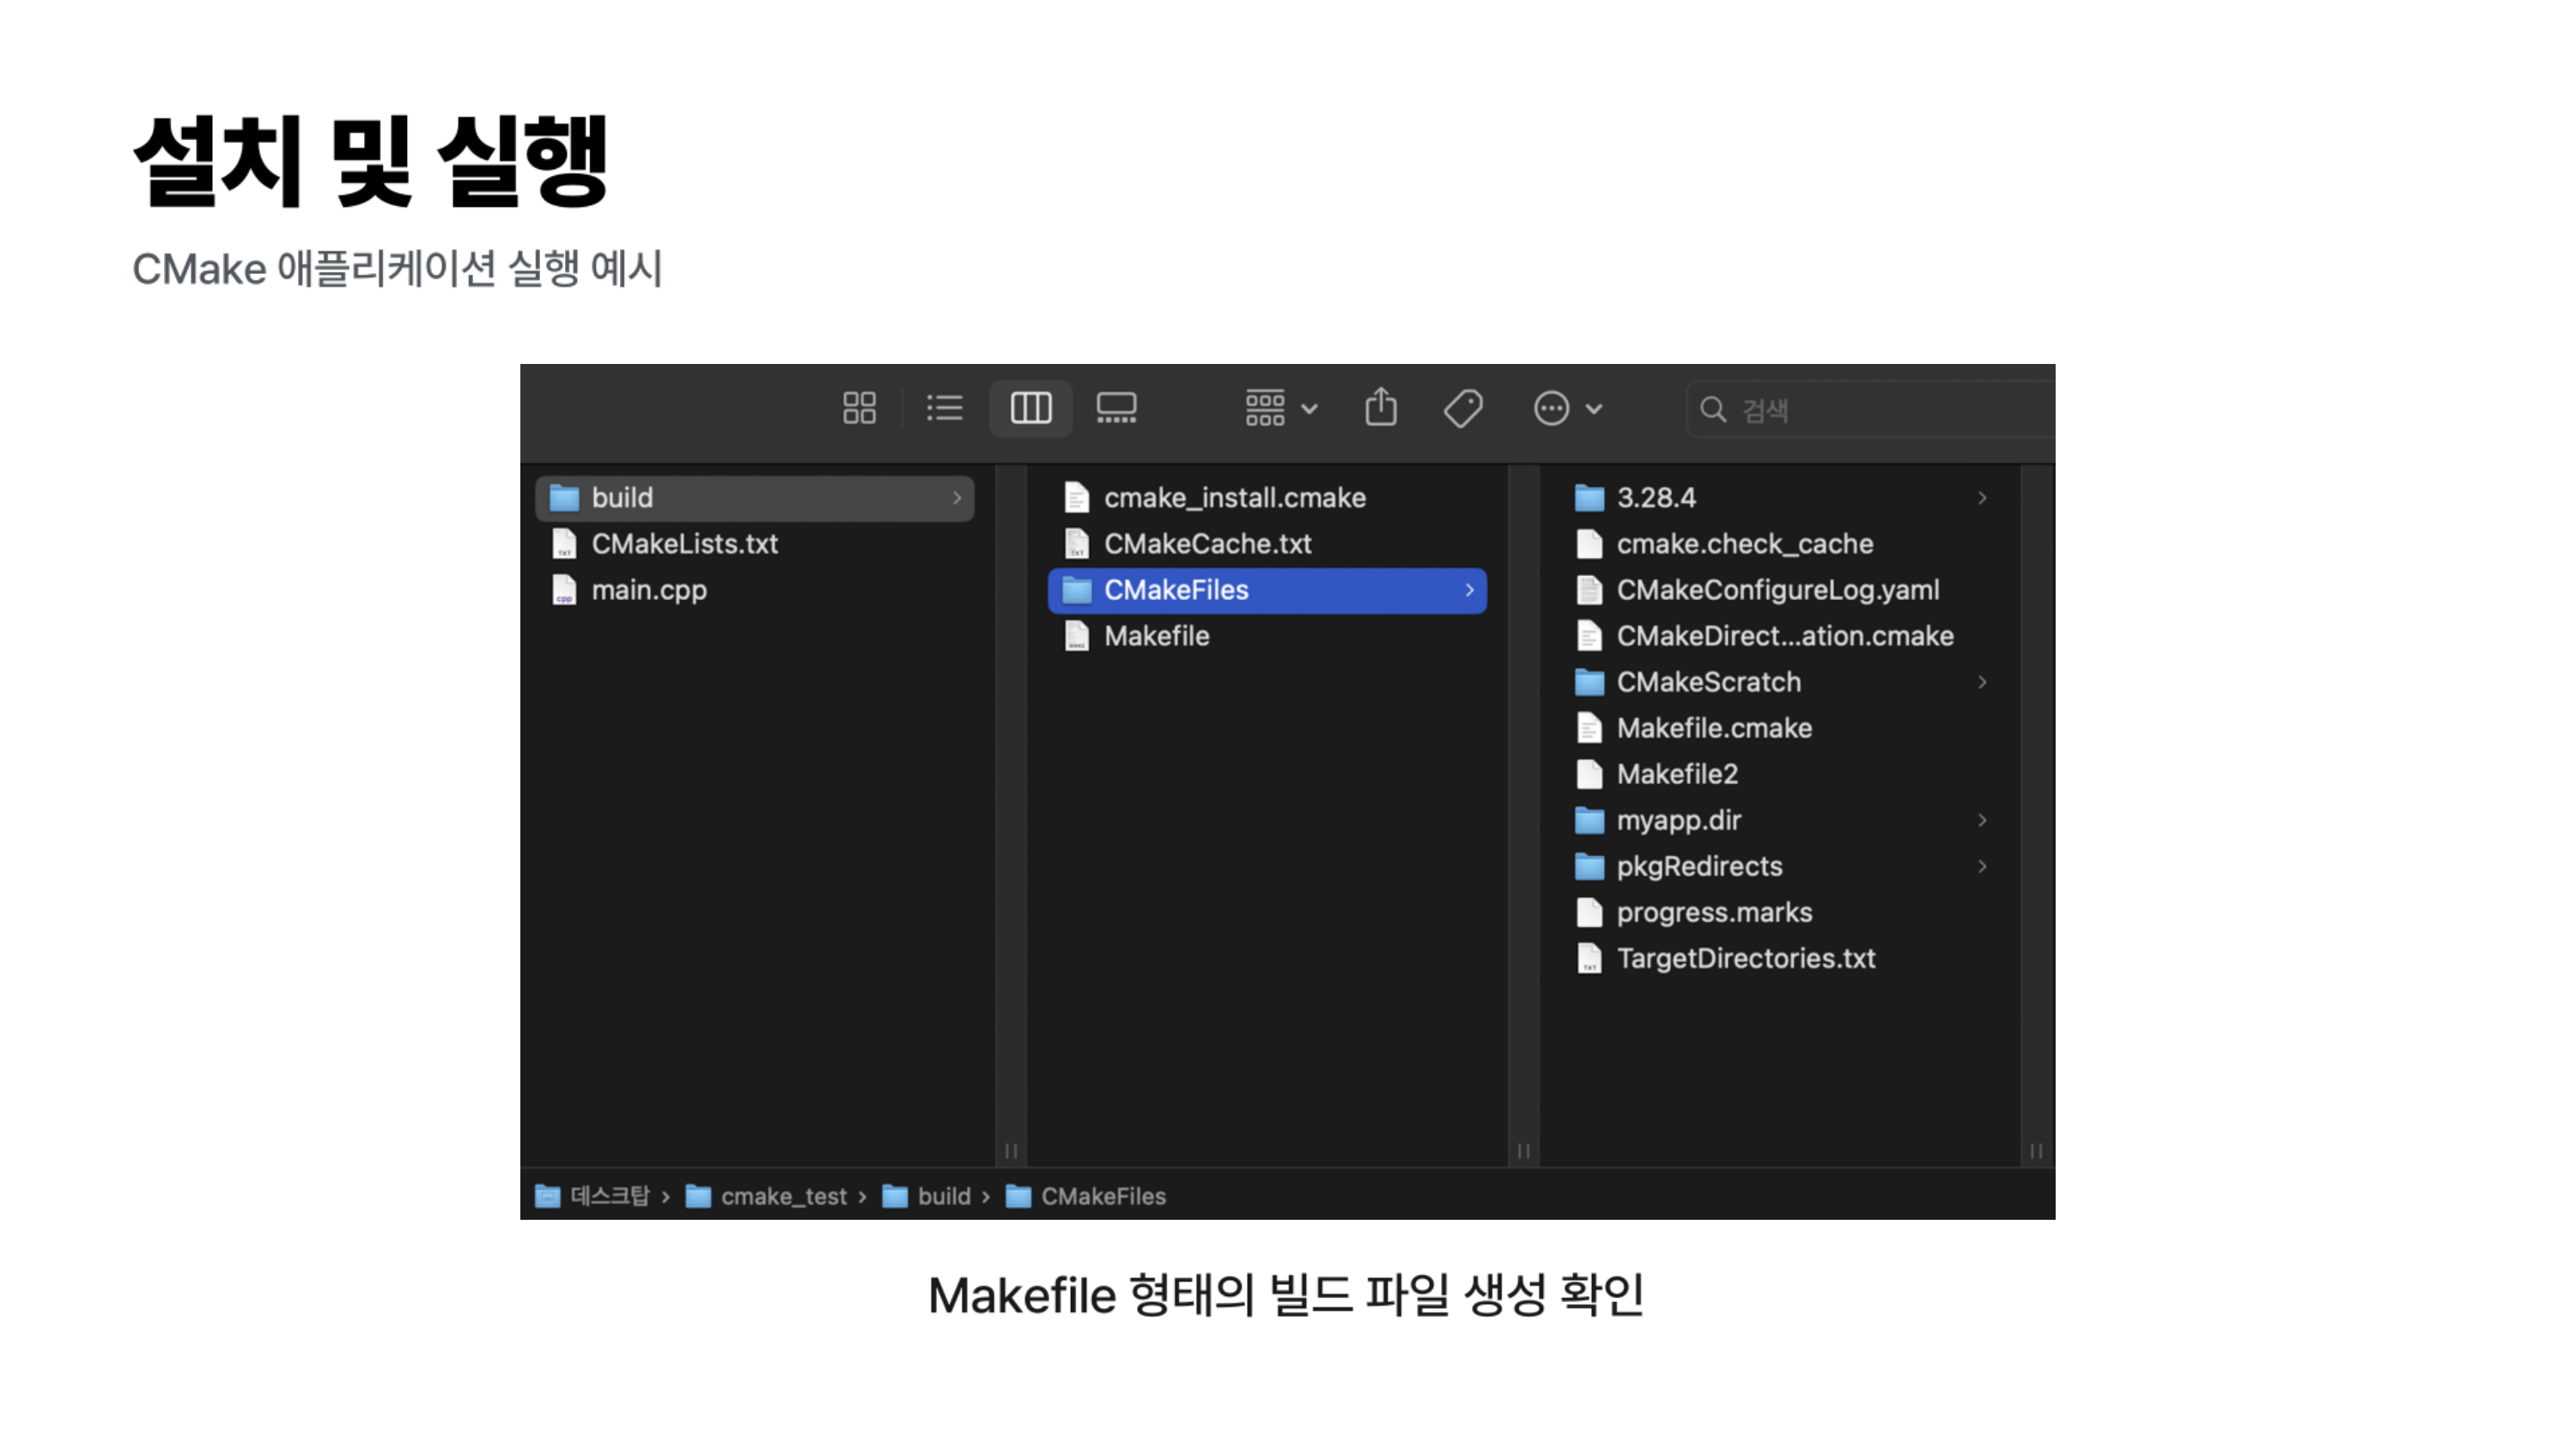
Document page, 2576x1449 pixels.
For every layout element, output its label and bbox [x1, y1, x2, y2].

picture [101, 50, 706, 336]
picture [902, 1242, 1698, 1376]
picture [519, 364, 2056, 1221]
